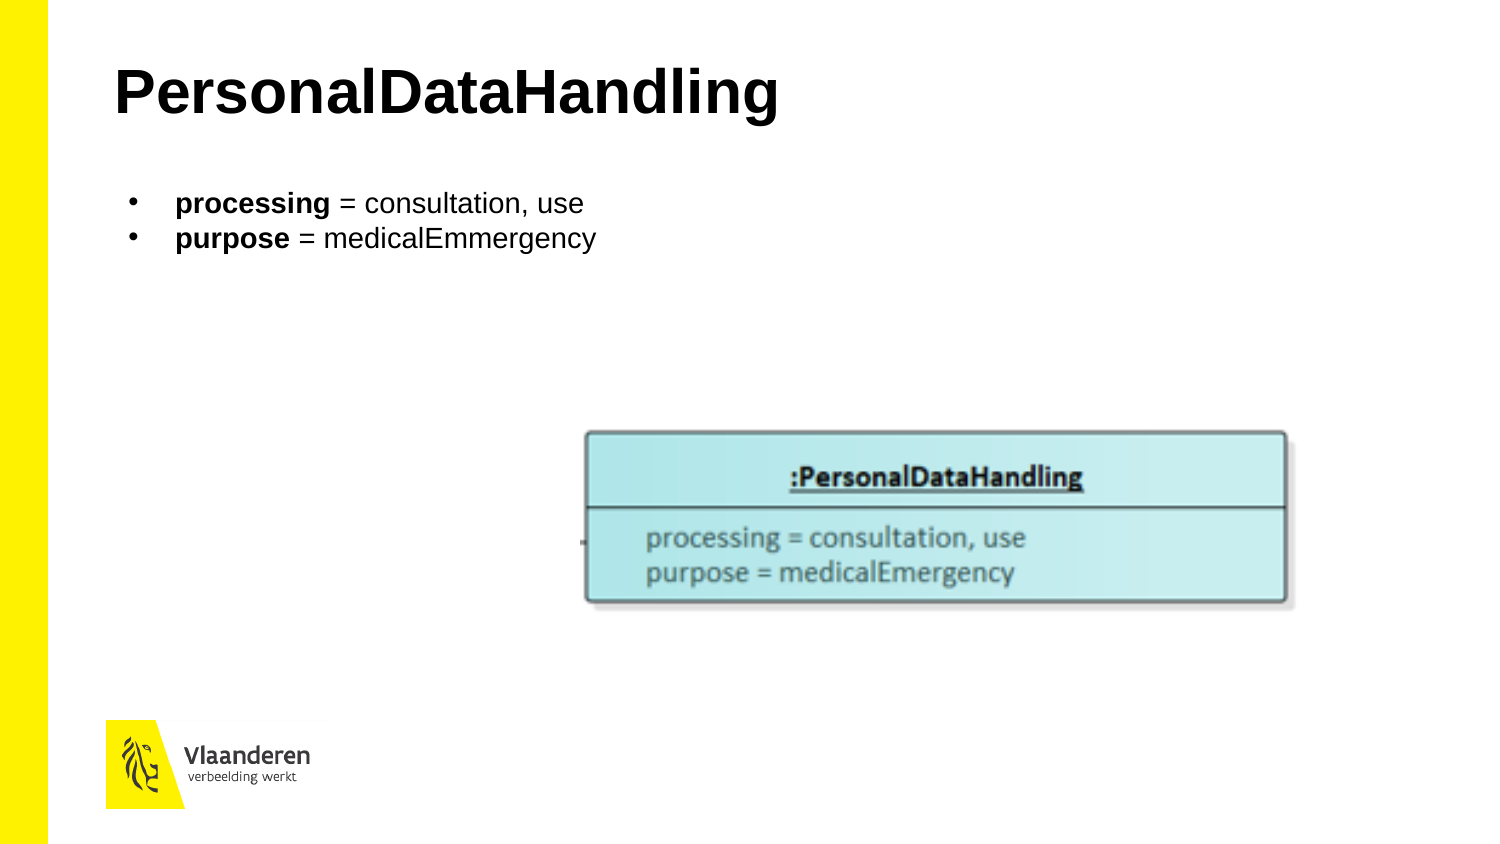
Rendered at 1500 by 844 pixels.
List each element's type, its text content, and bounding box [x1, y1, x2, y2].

picture [580, 421, 1302, 624]
text_box processing = consultation, use purpose = medicalEmmergency [113, 176, 1427, 297]
picture [106, 720, 333, 809]
text_box PersonalDataHandling [103, 44, 1449, 203]
